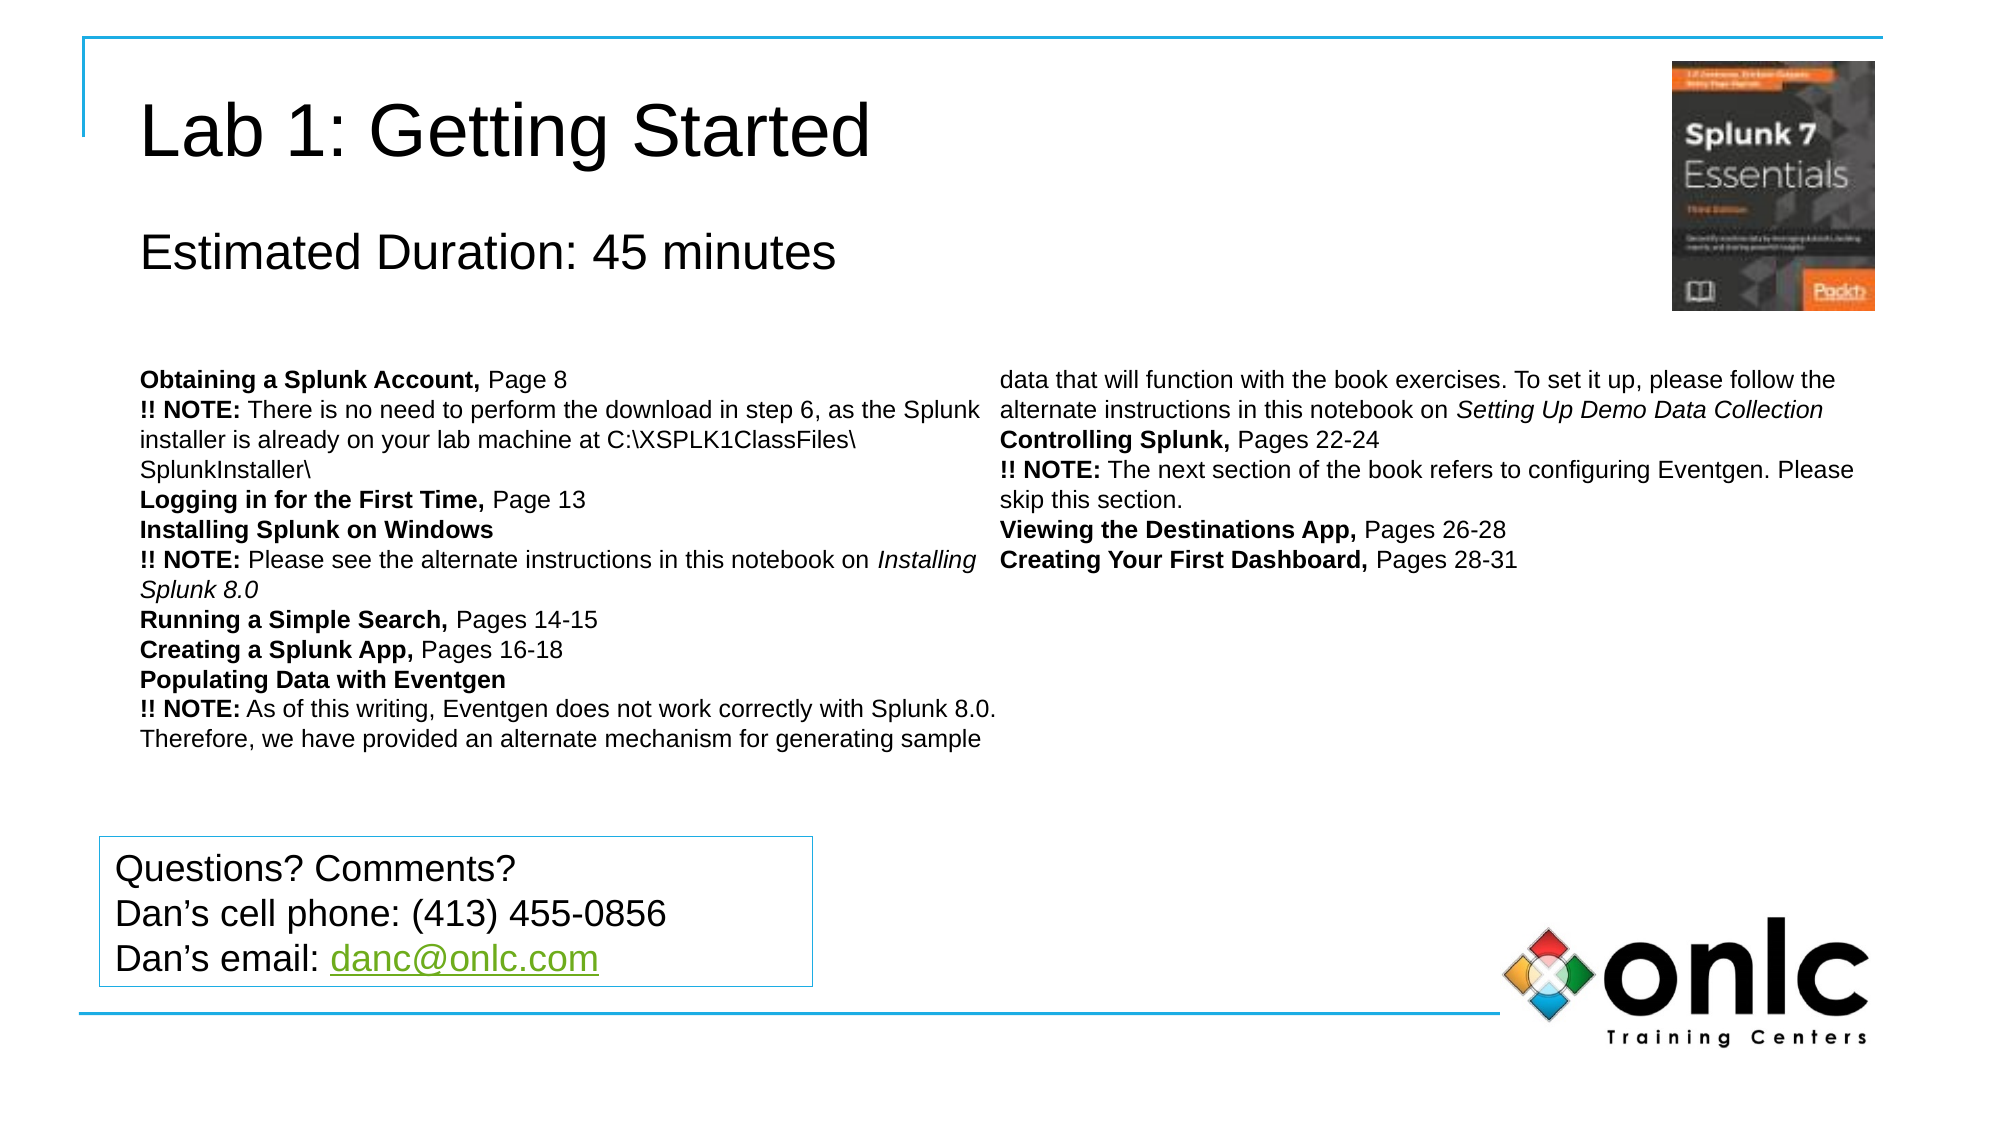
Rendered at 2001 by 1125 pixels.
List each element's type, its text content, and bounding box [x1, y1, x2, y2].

subtitle Obtaining a Splunk Account, Page 8 !! NOTE: There is no need to perform the download in step 6, as the Splunk installer is already on your lab machine at C:\XSPLK1ClassFiles\SplunkInstaller\ Logging in for the First Time, Page 13 Installing Splunk on Windows !! NOTE: Please see the alternate instructions in this notebook on Installing Splunk 8.0 Running a Simple Search, Pages 14-15 Creating a Splunk App, Pages 16-18 Populating Data with Eventgen !! NOTE: As of this writing, Eventgen does not work correctly with Splunk 8.0. Therefore, we have provided an alternate mechanism for generating sample data that will function with the book exercises. To set it up, please follow the alternate instructions in this notebook on Setting Up Demo Data Collection Controlling Splunk, Pages 22-24 !! NOTE: The next section of the book refers to configuring Eventgen. Please skip this section. Viewing the Destinations App, Pages 26-28 Creating Your First Dashboard, Pages 28-31 [125, 363, 1875, 769]
picture [1672, 60, 1876, 312]
title Lab 1: Getting Started [125, 73, 1667, 187]
picture [1500, 912, 1875, 1059]
list Estimated Duration: 45 minutes [125, 212, 1875, 363]
text_box Questions? Comments? Dan’s cell phone: (413) 455-0856 Dan’s email: danc@onlc.com [99, 836, 813, 987]
